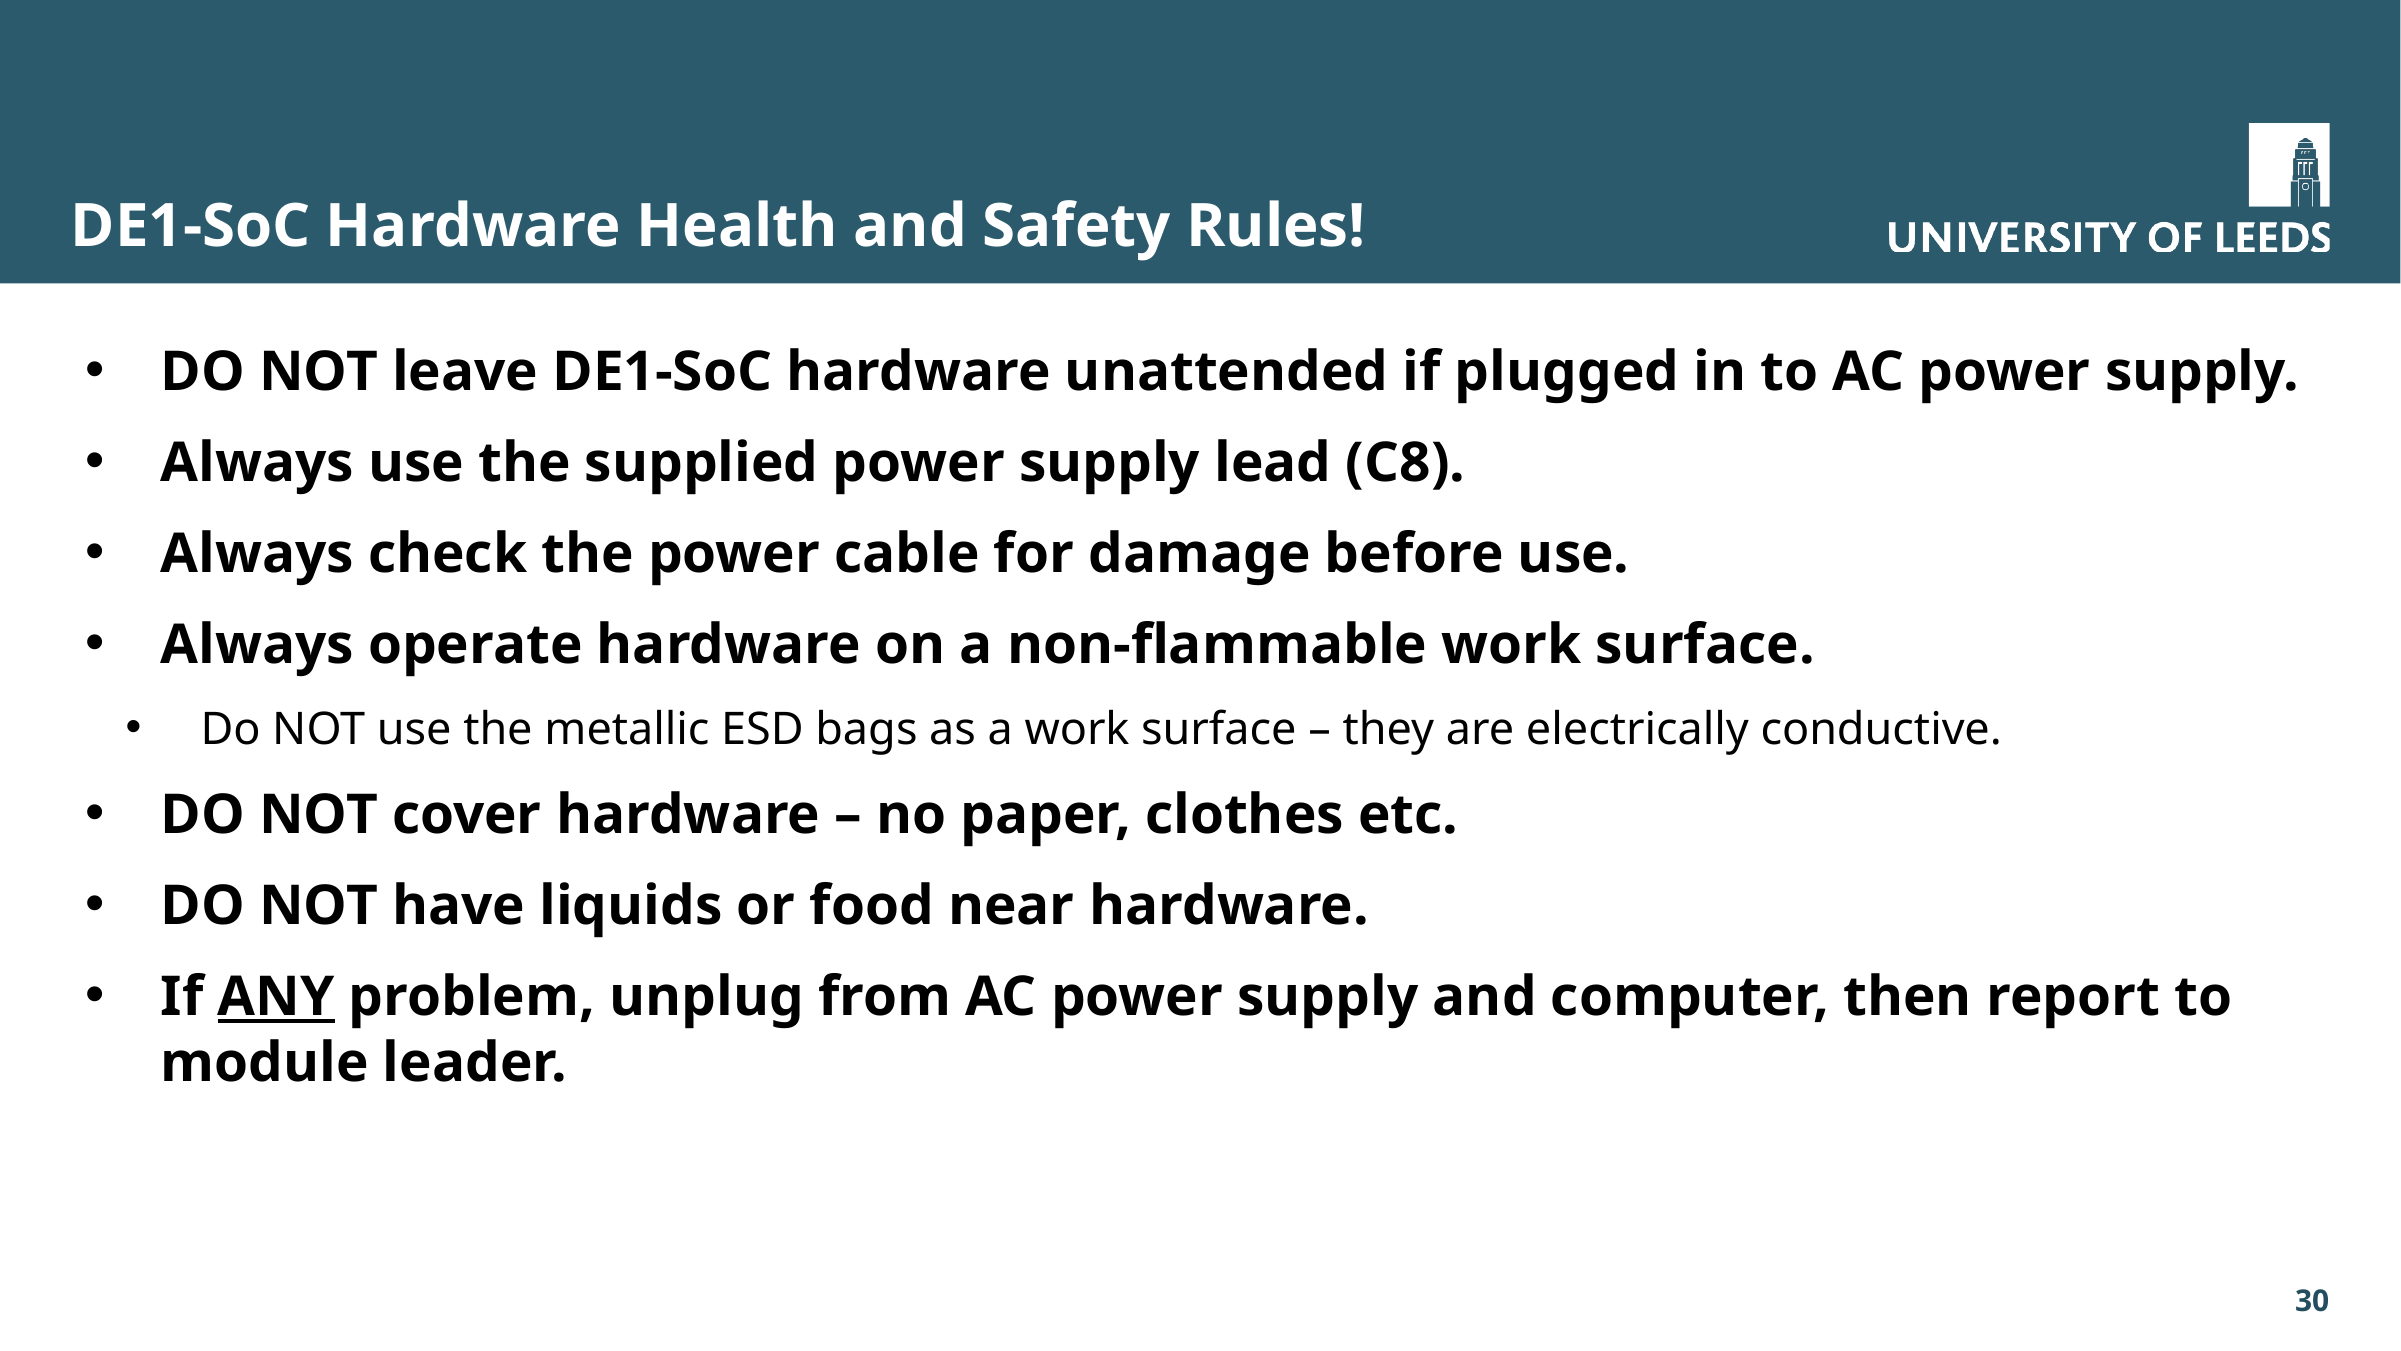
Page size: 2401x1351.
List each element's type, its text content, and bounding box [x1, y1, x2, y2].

title DE1-SoC Hardware Health and Safety Rules! [70, 81, 1806, 259]
list DO NOT leave DE1-SoC hardware unattended if plugged in to AC power supply. Always use the supplied power supply lead (C8). Always check the power cable for damage before use. Always operate hardware on a non-flammable work surface. Do NOT use the metallic ESD bags as a work surface – they are electrically conductive. DO NOT cover hardware – no paper, clothes etc. DO NOT have liquids or food near hardware. If ANY problem, unplug from AC power supply and computer, then report to module leader. [70, 327, 2329, 1230]
